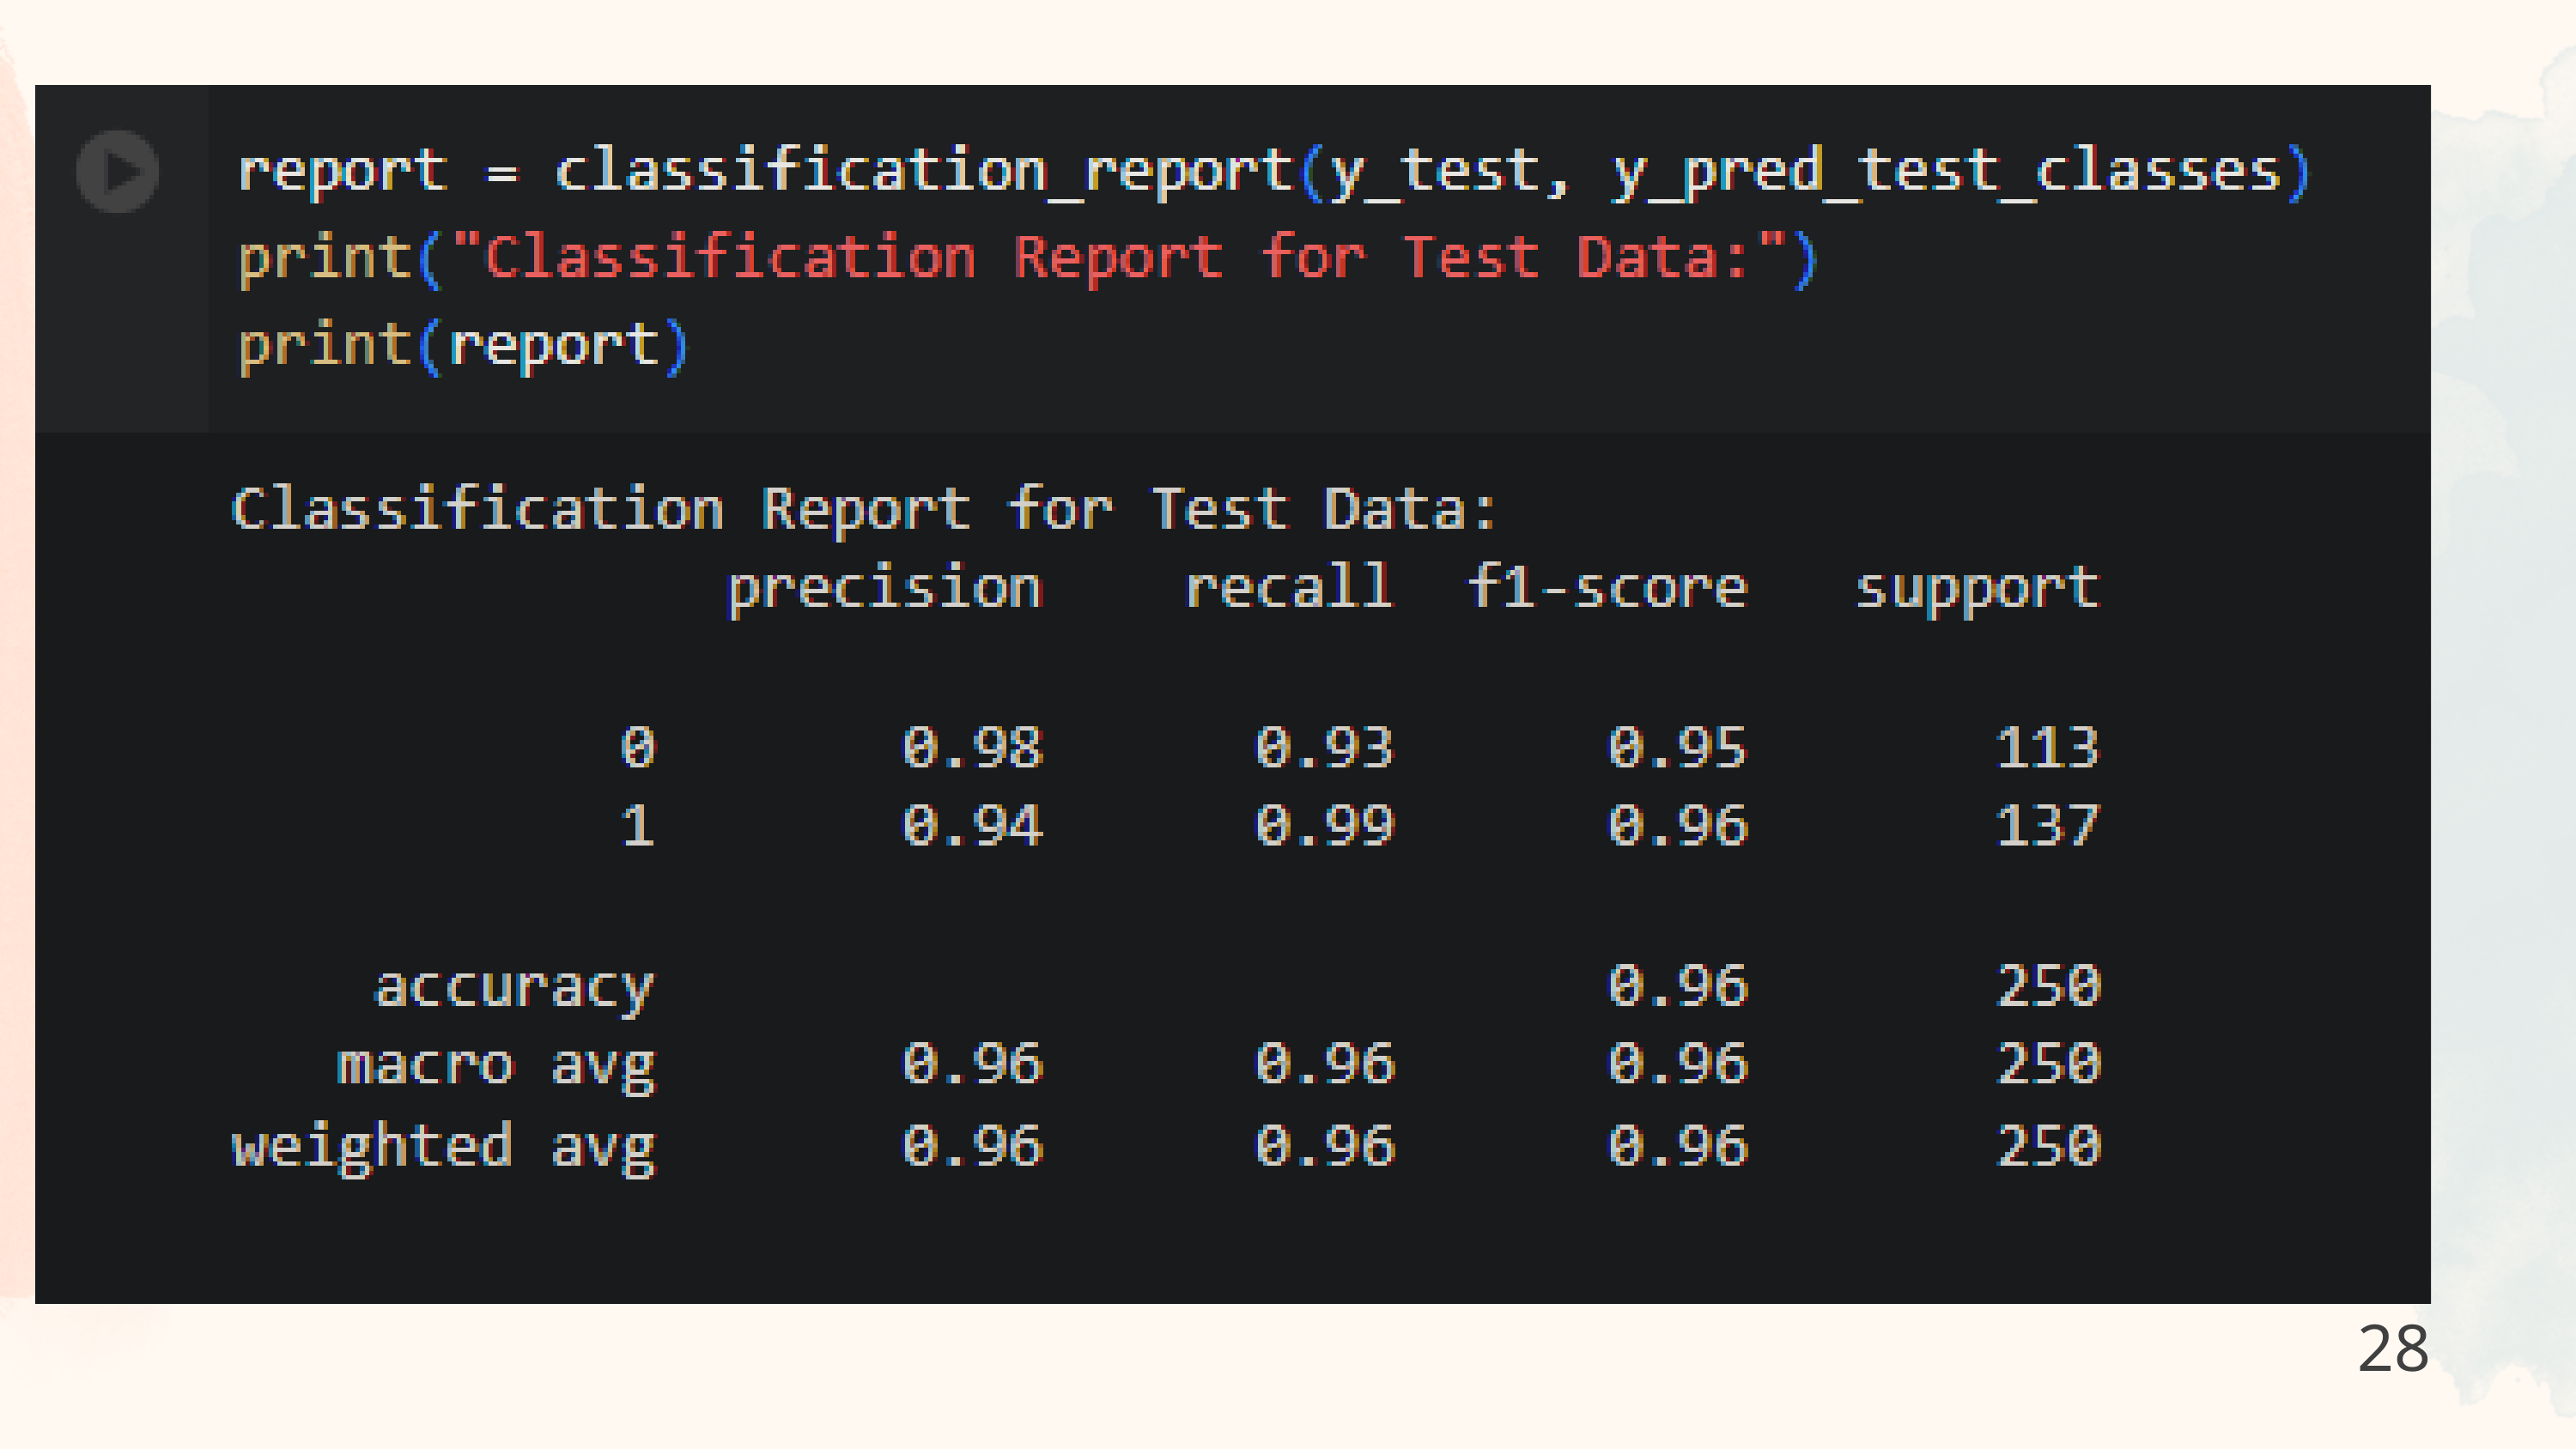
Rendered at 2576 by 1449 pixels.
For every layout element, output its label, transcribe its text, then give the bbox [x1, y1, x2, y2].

text_box [35, 85, 2432, 1304]
text_box [0, 0, 2576, 1449]
text_box 28 [1833, 1294, 2432, 1385]
